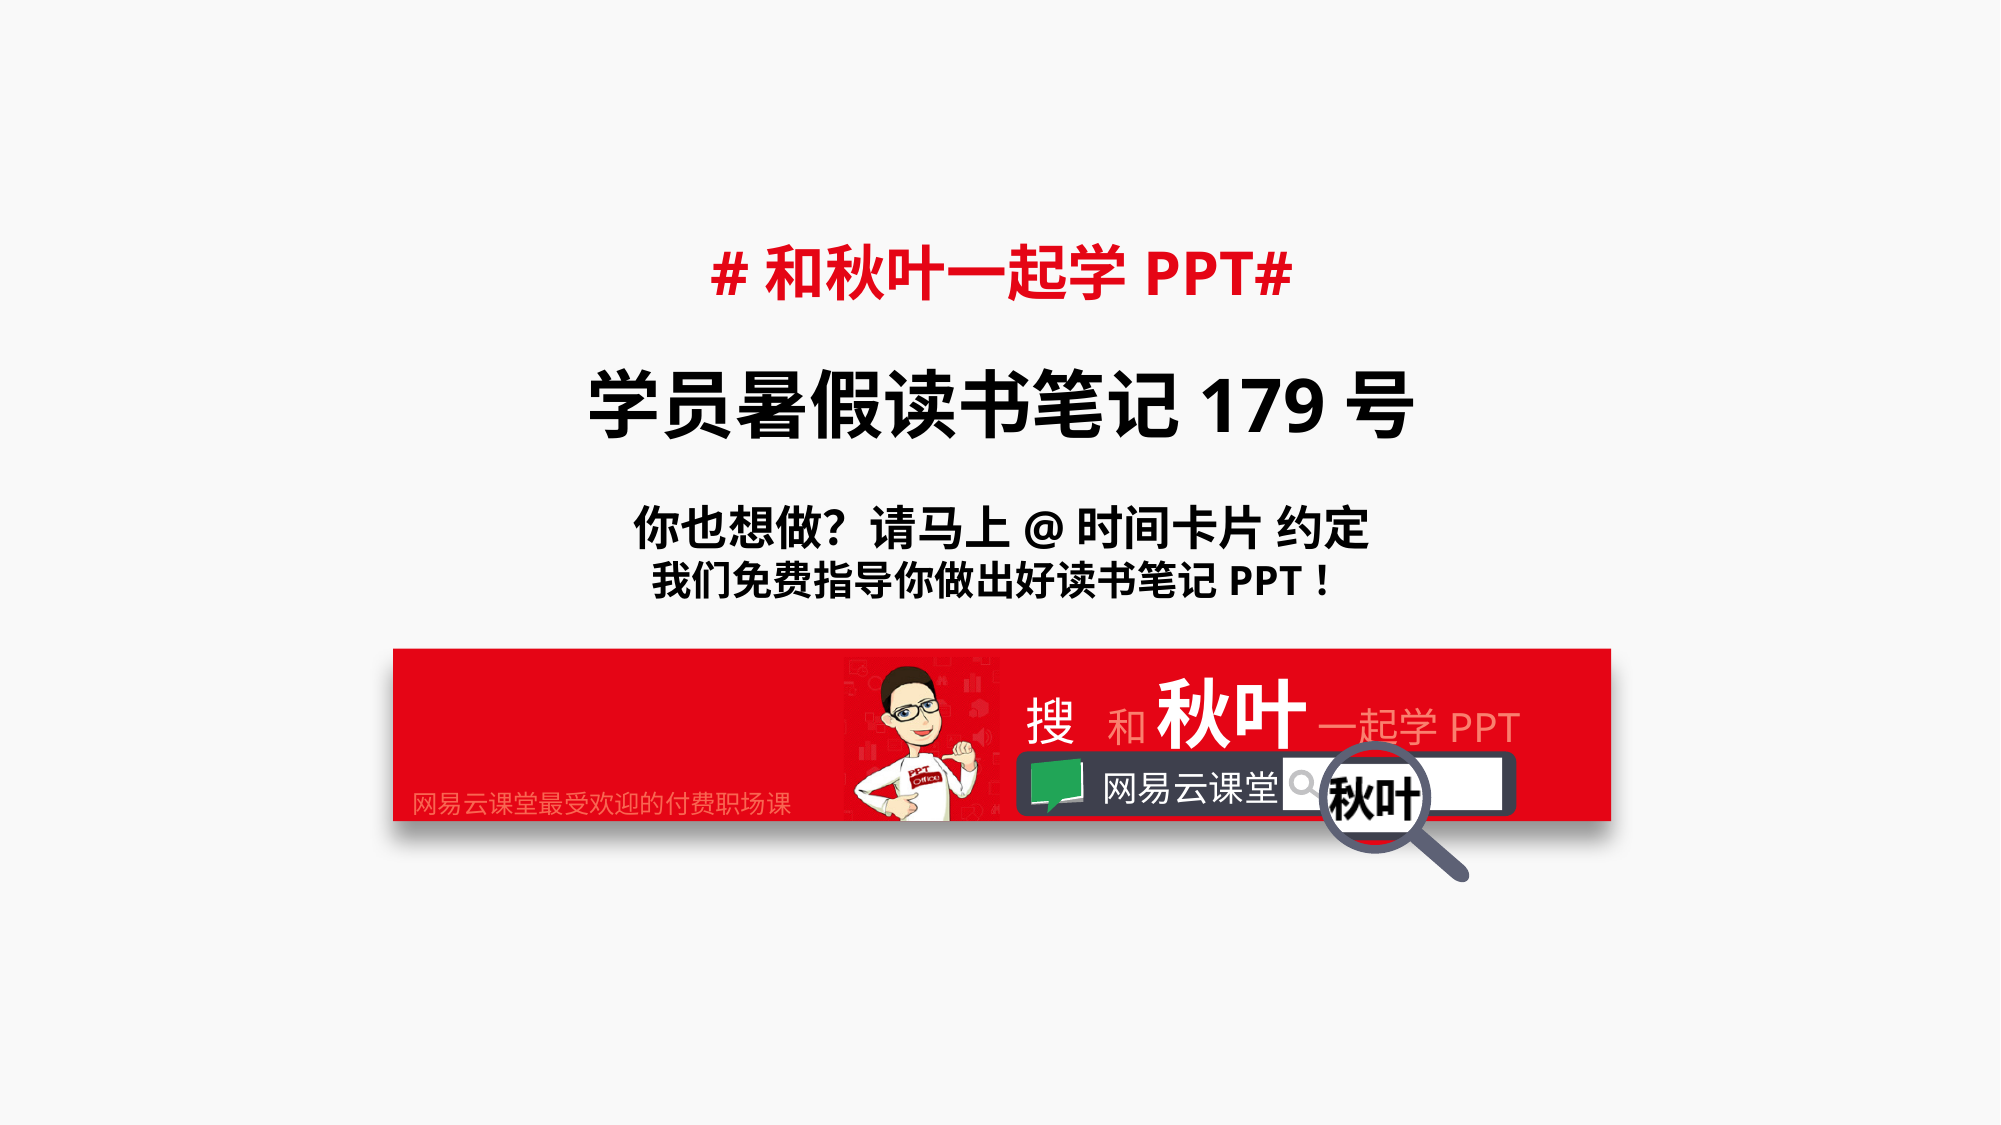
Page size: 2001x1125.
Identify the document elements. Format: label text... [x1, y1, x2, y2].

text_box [393, 648, 1612, 863]
text_box #和秋叶一起学PPT# 学员暑假读书笔记179号 你也想做？请马上@时间卡片 约定 我们免费指导你做出好读书笔记PPT！ [552, 227, 1452, 611]
